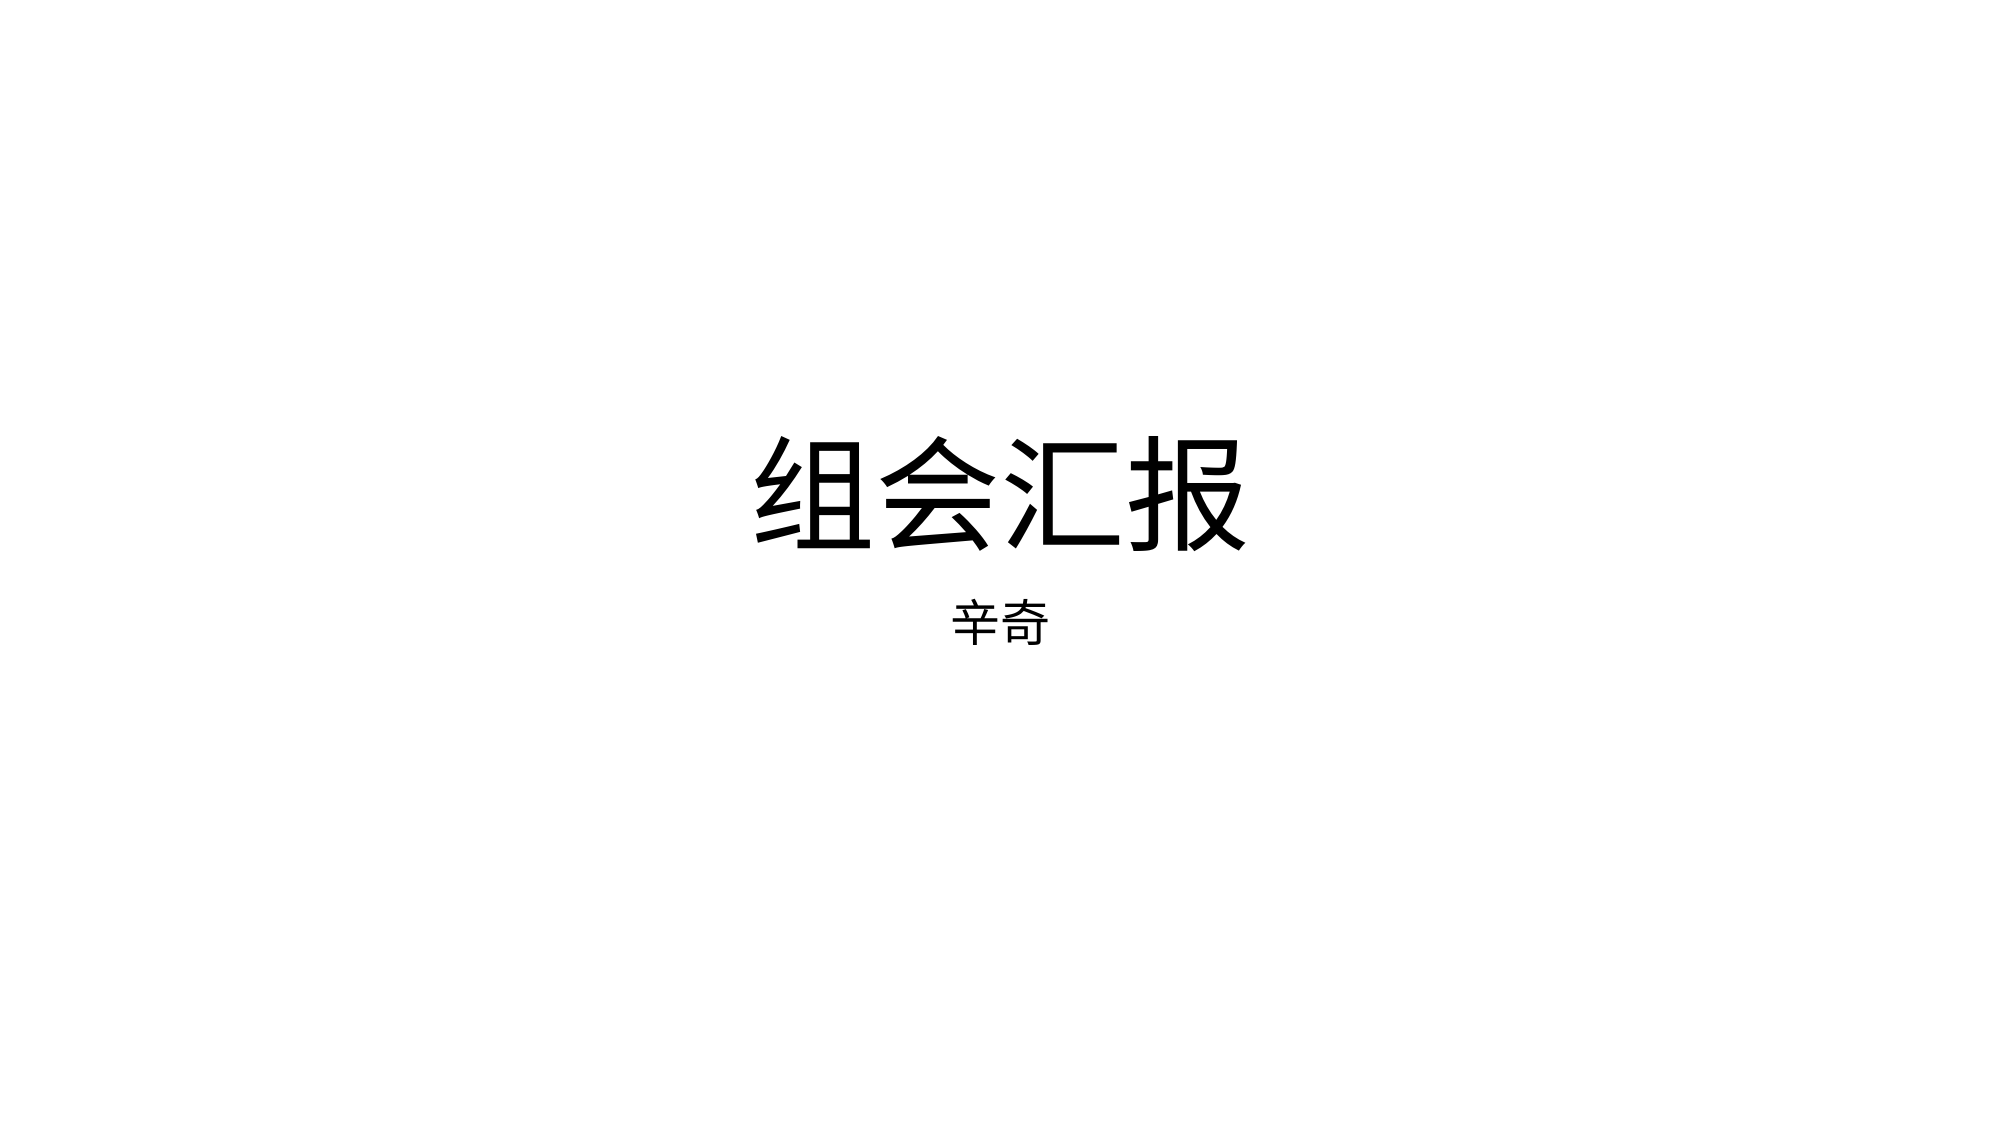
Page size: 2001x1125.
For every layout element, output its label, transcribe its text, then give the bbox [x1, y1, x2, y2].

subtitle 辛奇 [249, 590, 1750, 863]
title 组会汇报 [249, 184, 1750, 576]
